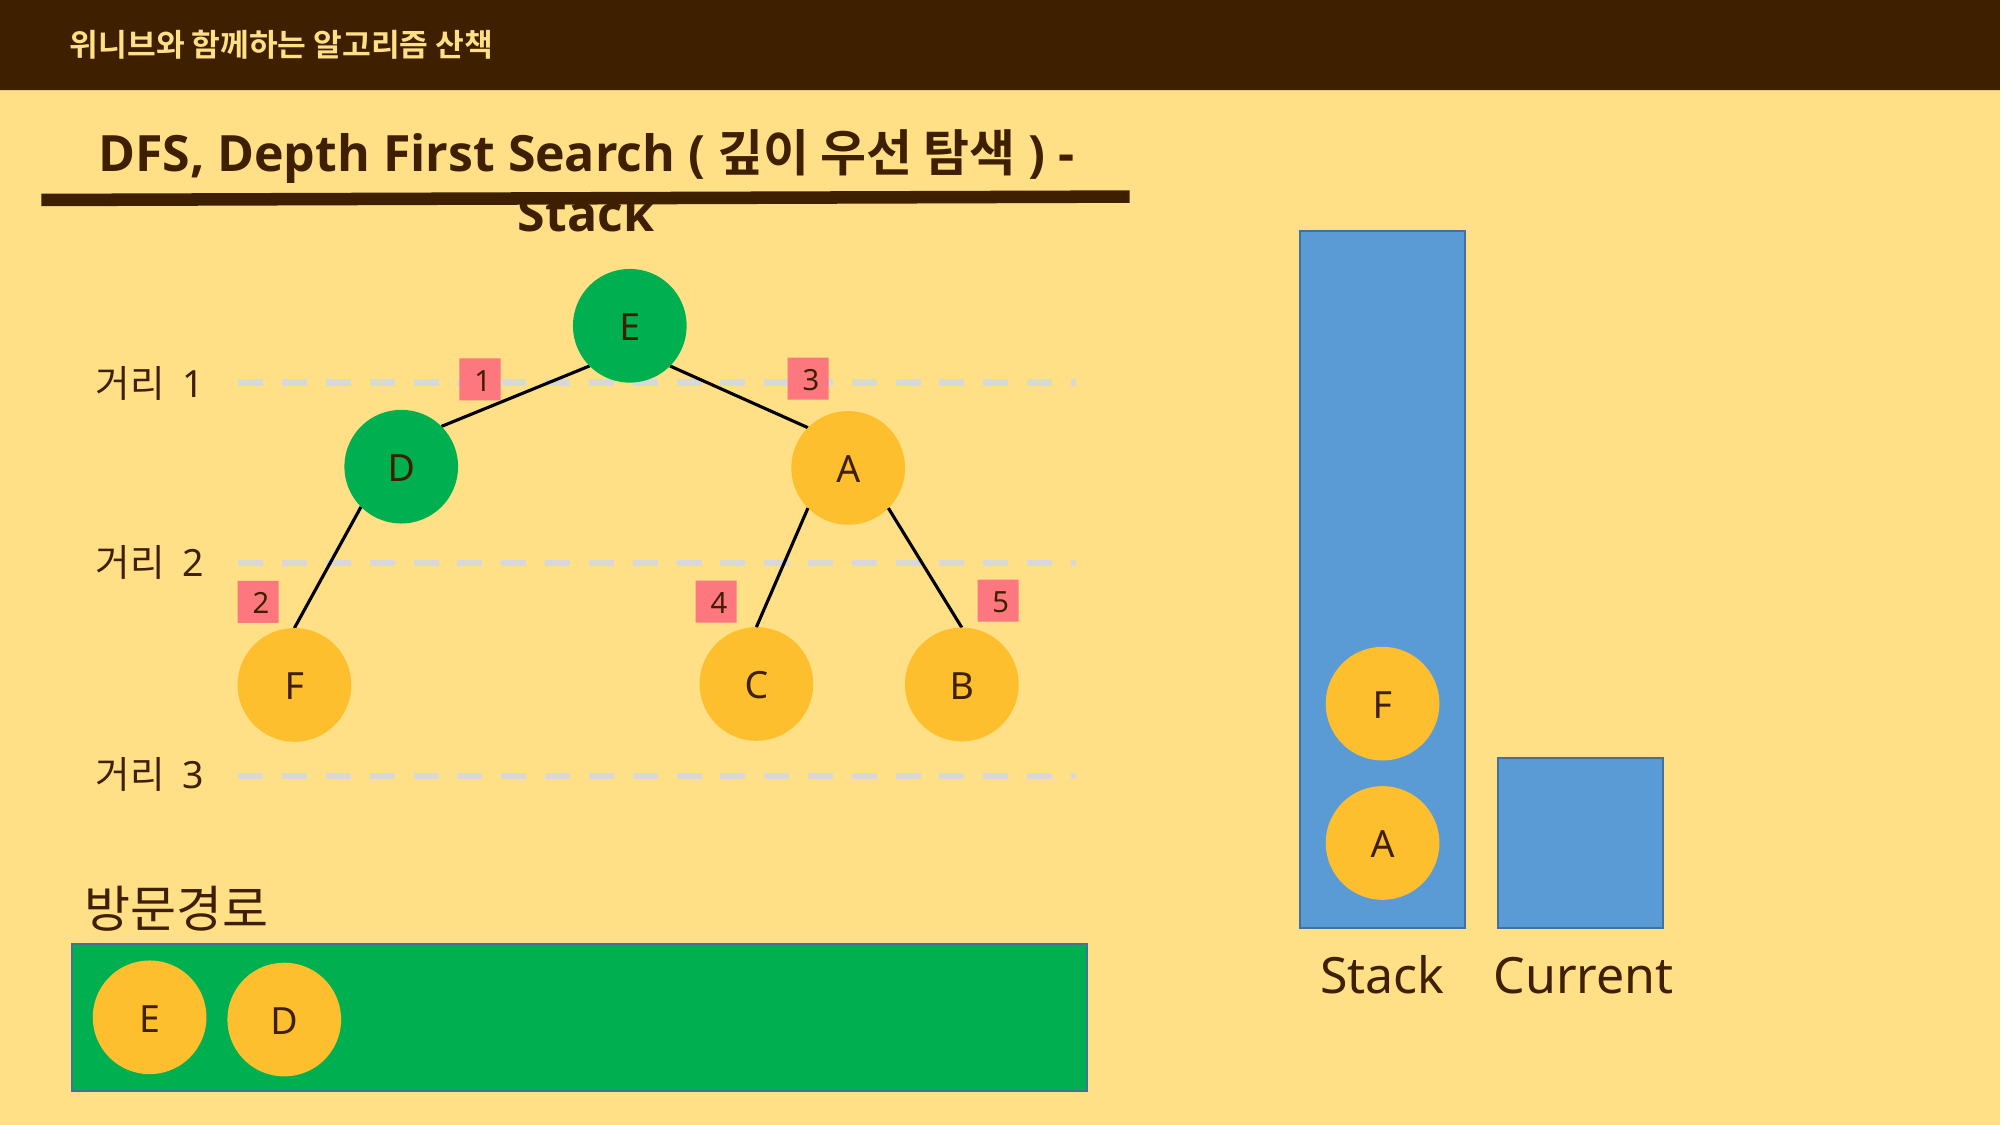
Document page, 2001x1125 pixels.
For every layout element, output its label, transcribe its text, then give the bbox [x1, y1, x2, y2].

text_box A [1325, 786, 1440, 900]
text_box 방문경로 [47, 870, 305, 946]
text_box [71, 943, 1088, 1091]
text_box Current [1477, 935, 1690, 1011]
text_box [669, 365, 809, 428]
text_box B [46, 199, 1124, 207]
text_box [0, 0, 2000, 91]
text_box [441, 365, 590, 427]
text_box E [92, 960, 207, 1075]
text_box [1299, 231, 1466, 928]
text_box DFS, Depth First Search (깊이 우선 탐색) - Stack [17, 114, 1155, 250]
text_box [756, 507, 809, 628]
text_box 위니브와 함께하는 알고리즘 산책 [54, 17, 805, 71]
text_box E [572, 268, 687, 351]
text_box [294, 506, 362, 629]
text_box Stack [1287, 935, 1477, 1011]
text_box [1497, 757, 1664, 928]
text_box D [227, 962, 342, 1077]
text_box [888, 507, 962, 628]
text_box F [1325, 646, 1440, 761]
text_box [47, 352, 1076, 806]
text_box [47, 196, 1124, 201]
